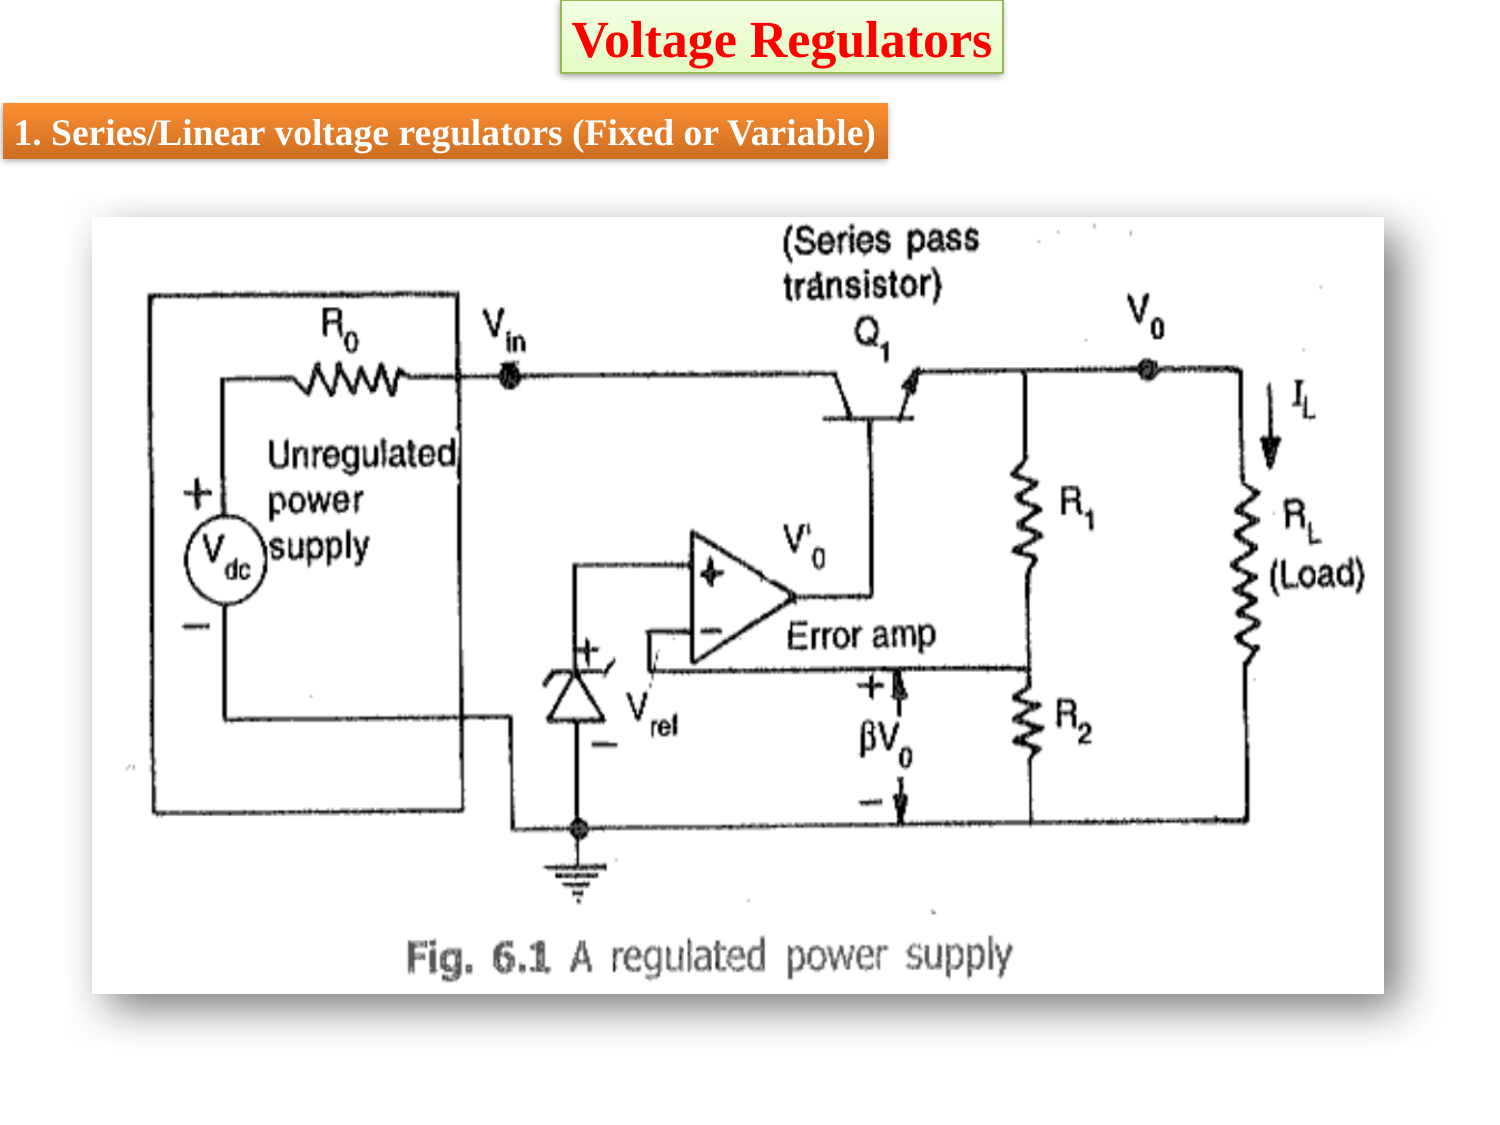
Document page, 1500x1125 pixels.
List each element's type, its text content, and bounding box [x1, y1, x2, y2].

text_box Voltage Regulators [560, 0, 1004, 74]
picture [91, 217, 1384, 994]
text_box 1. Series/Linear voltage regulators (Fixed or Variable) [3, 103, 888, 159]
